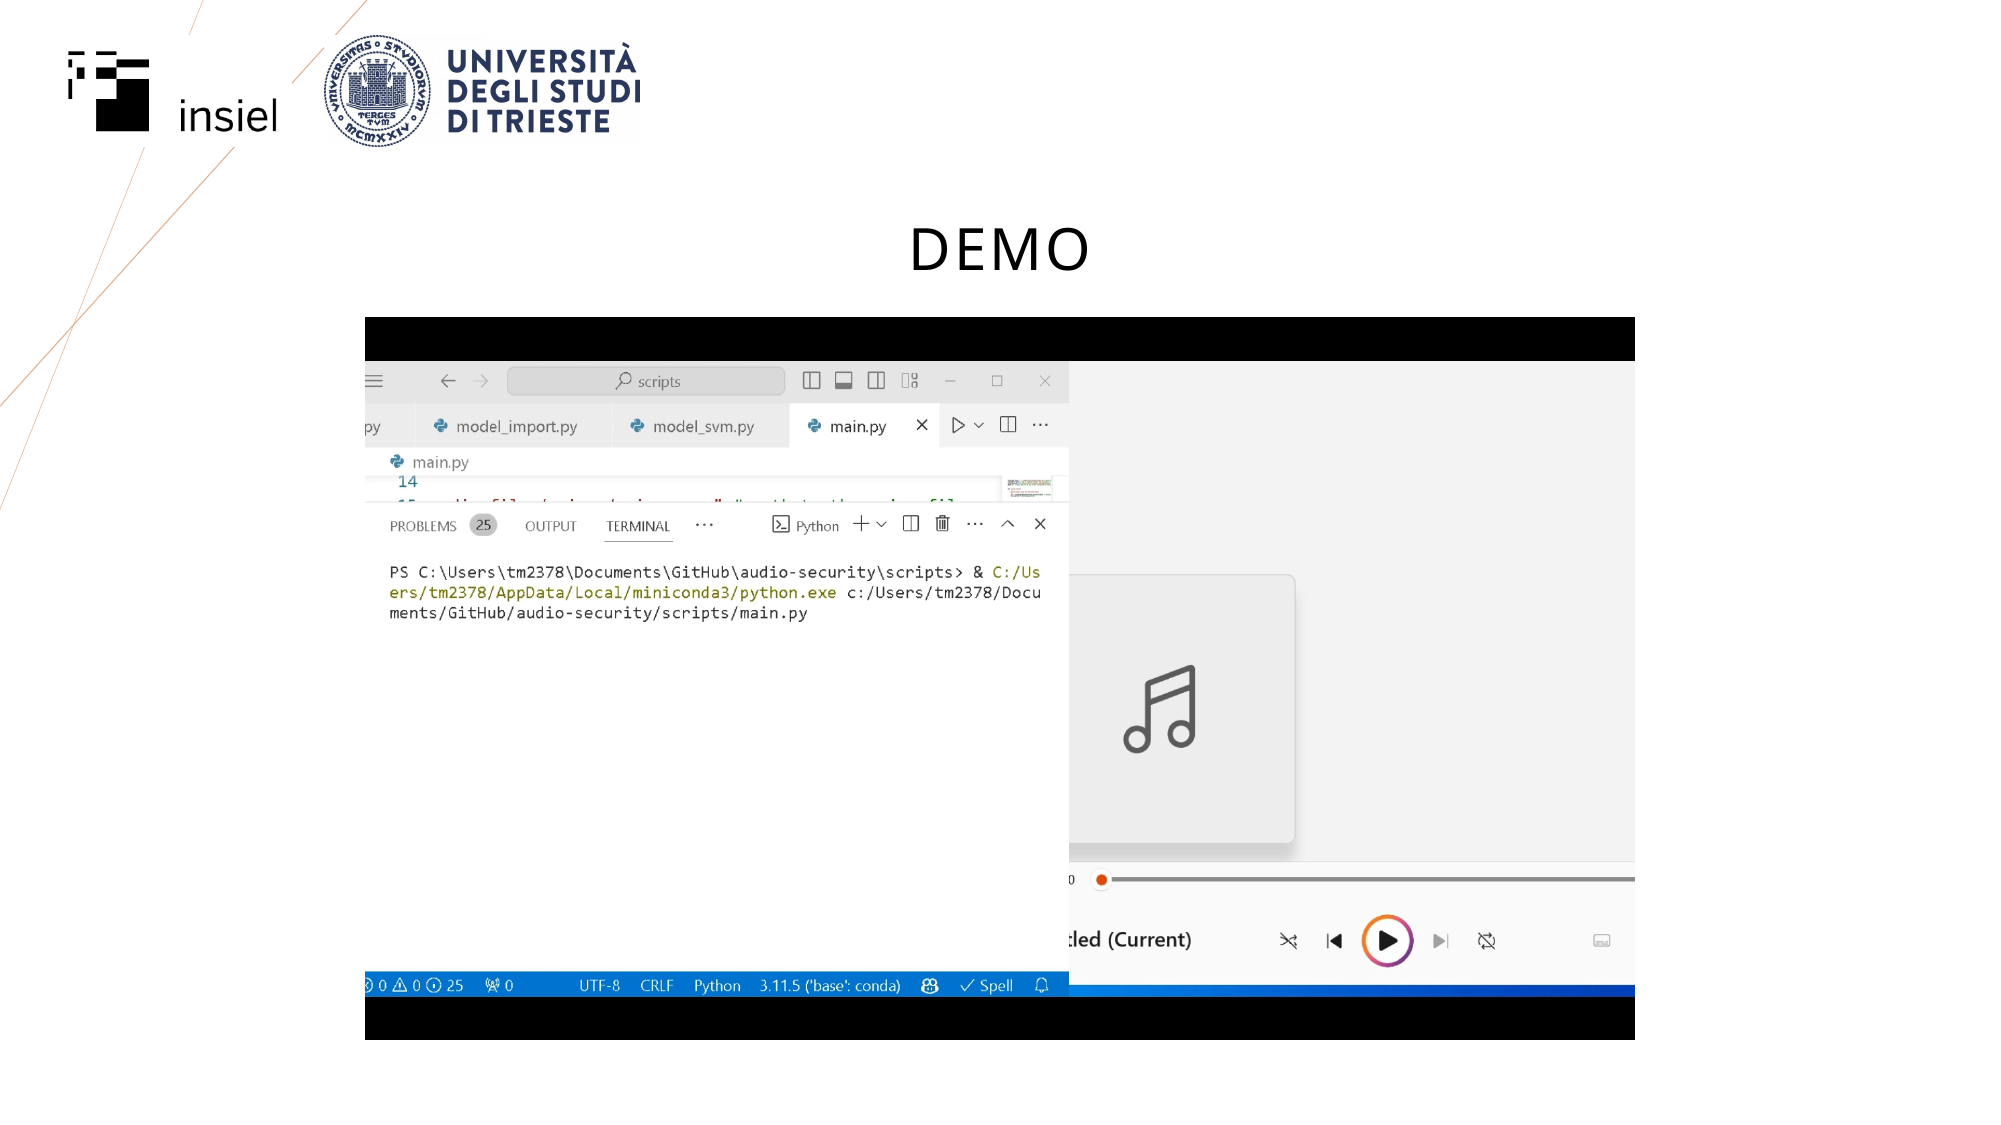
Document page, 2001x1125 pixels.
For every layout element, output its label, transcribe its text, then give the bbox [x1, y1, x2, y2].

title DEMO [309, 143, 1691, 361]
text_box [364, 317, 1636, 1041]
picture [52, 35, 292, 147]
picture [324, 35, 640, 147]
